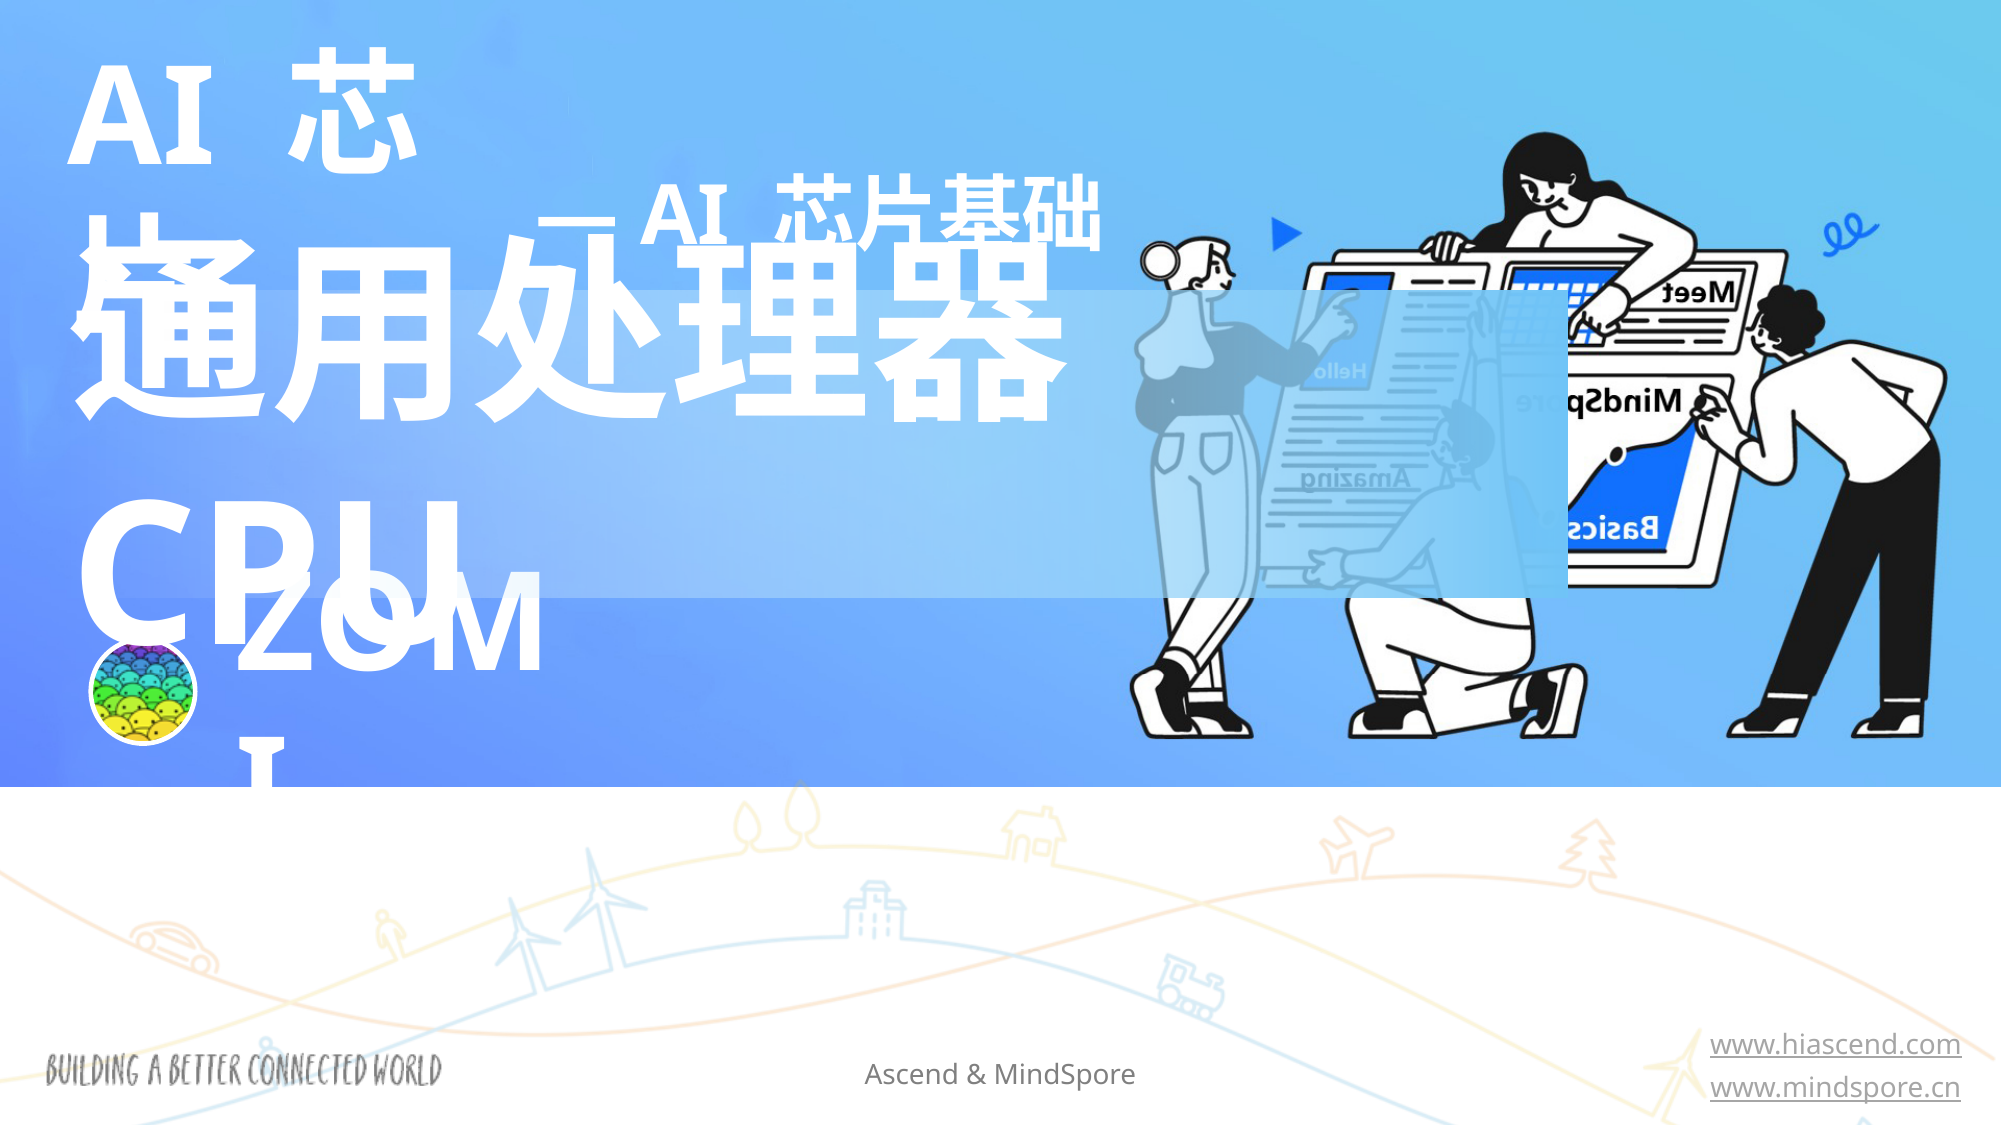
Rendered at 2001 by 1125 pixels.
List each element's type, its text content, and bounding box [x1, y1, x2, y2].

title AI 芯片 [52, 113, 568, 271]
picture [23, 1032, 468, 1114]
text_box — AI 芯片基础 [520, 154, 1120, 269]
subtitle ZOMI [220, 639, 568, 758]
picture [0, 0, 2001, 787]
text_box 通用处理器 CPU [55, 290, 1568, 598]
